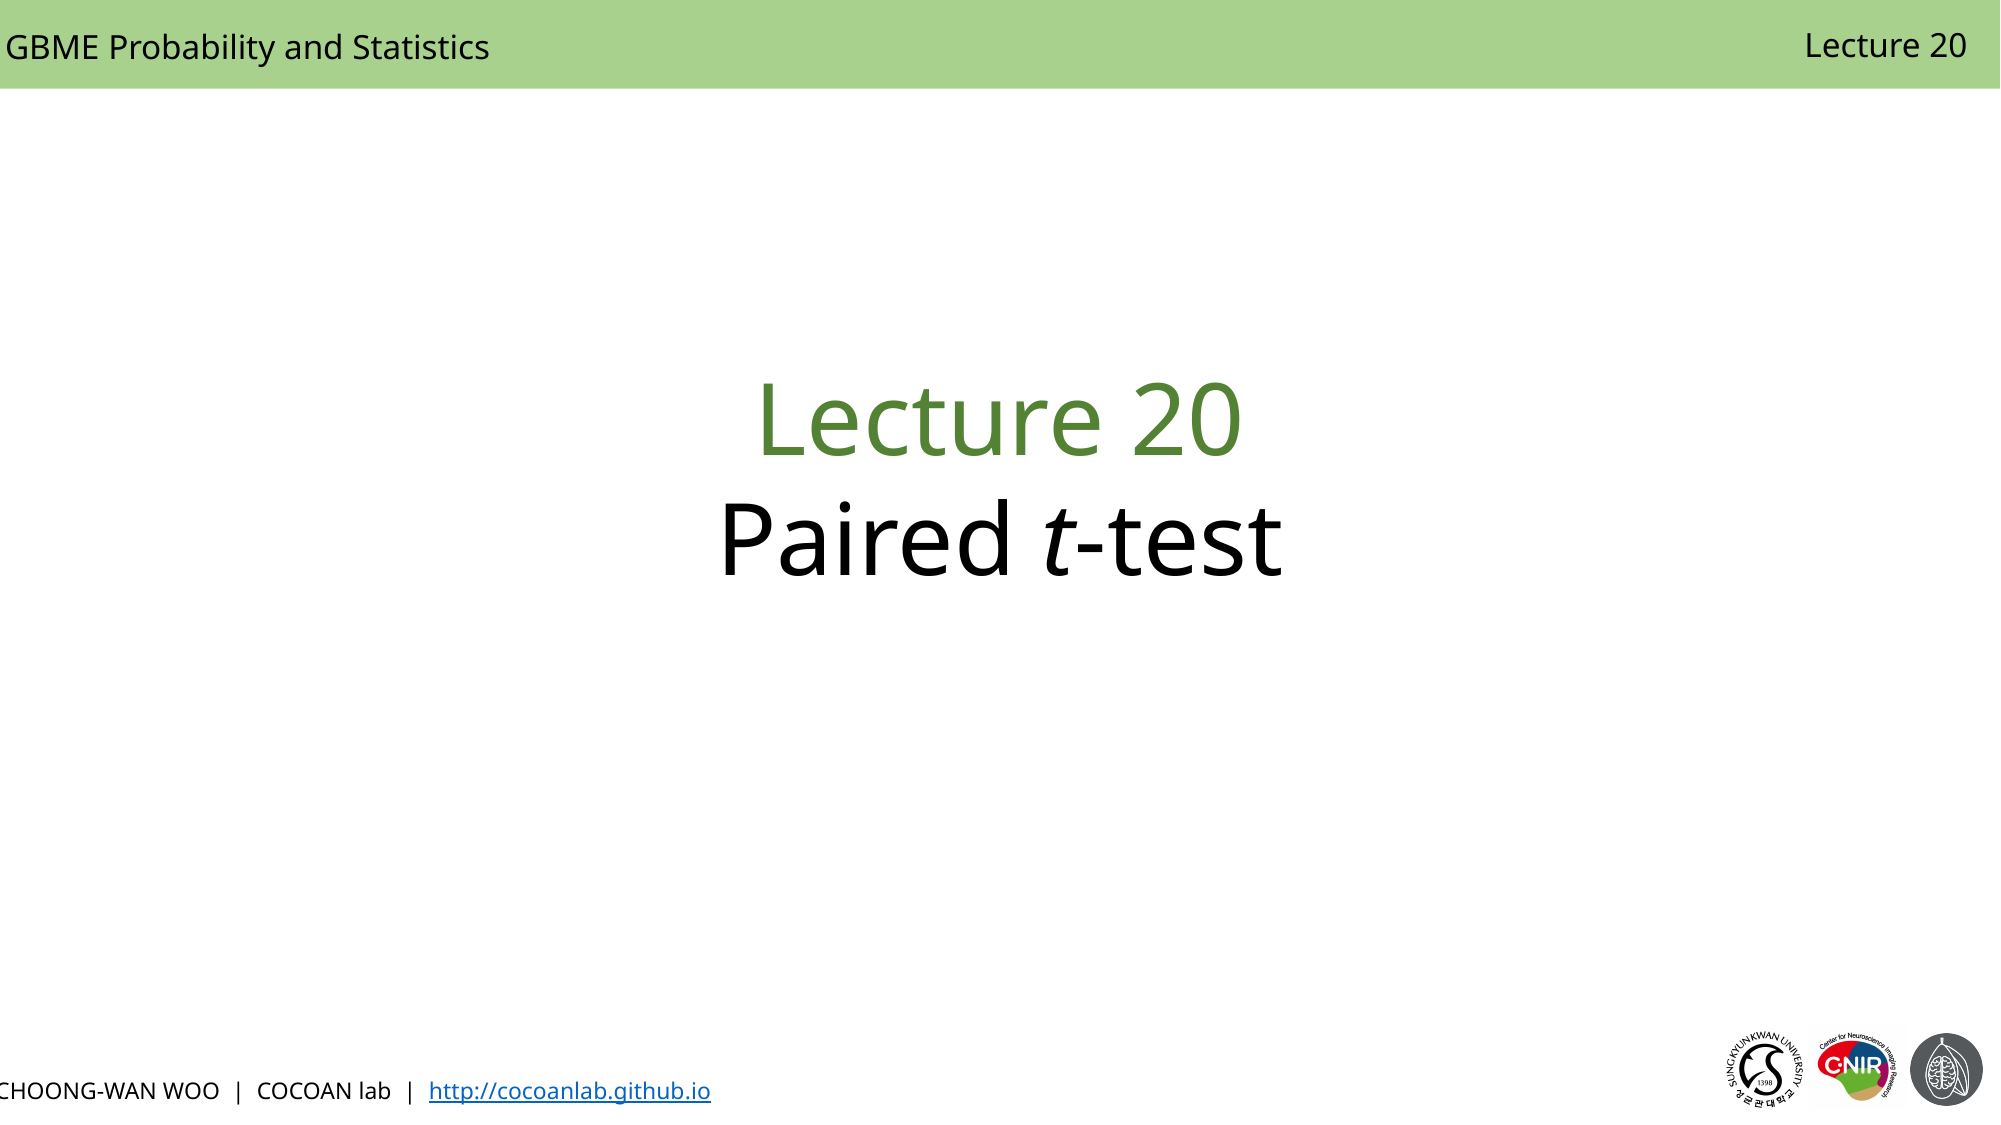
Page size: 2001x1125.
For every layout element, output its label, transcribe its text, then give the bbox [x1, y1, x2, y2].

text_box CHOONG-WAN WOO | COCOAN lab | http://cocoanlab.github.io [0, 1069, 727, 1116]
text_box GBME Probability and Statistics [0, 19, 506, 74]
text_box Lecture 20 Paired t-test [701, 347, 1299, 603]
text_box [0, 0, 2000, 90]
text_box Lecture 20 [1604, 16, 1983, 72]
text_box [1709, 1014, 1983, 1125]
